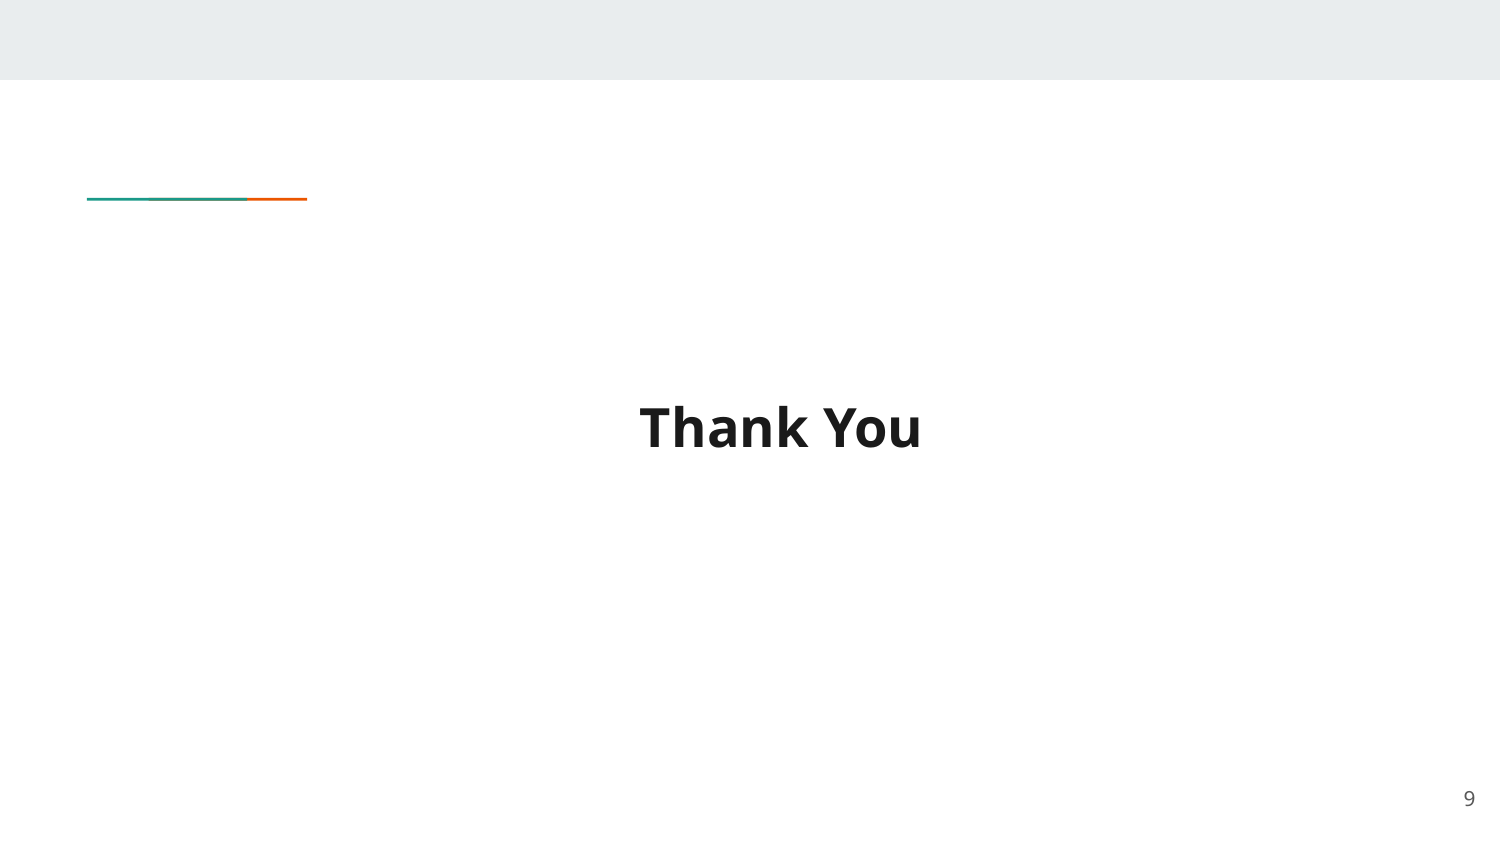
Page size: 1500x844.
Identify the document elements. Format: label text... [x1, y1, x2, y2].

slide_number ‹#› [1380, 755, 1491, 844]
title Thank You [624, 377, 951, 466]
